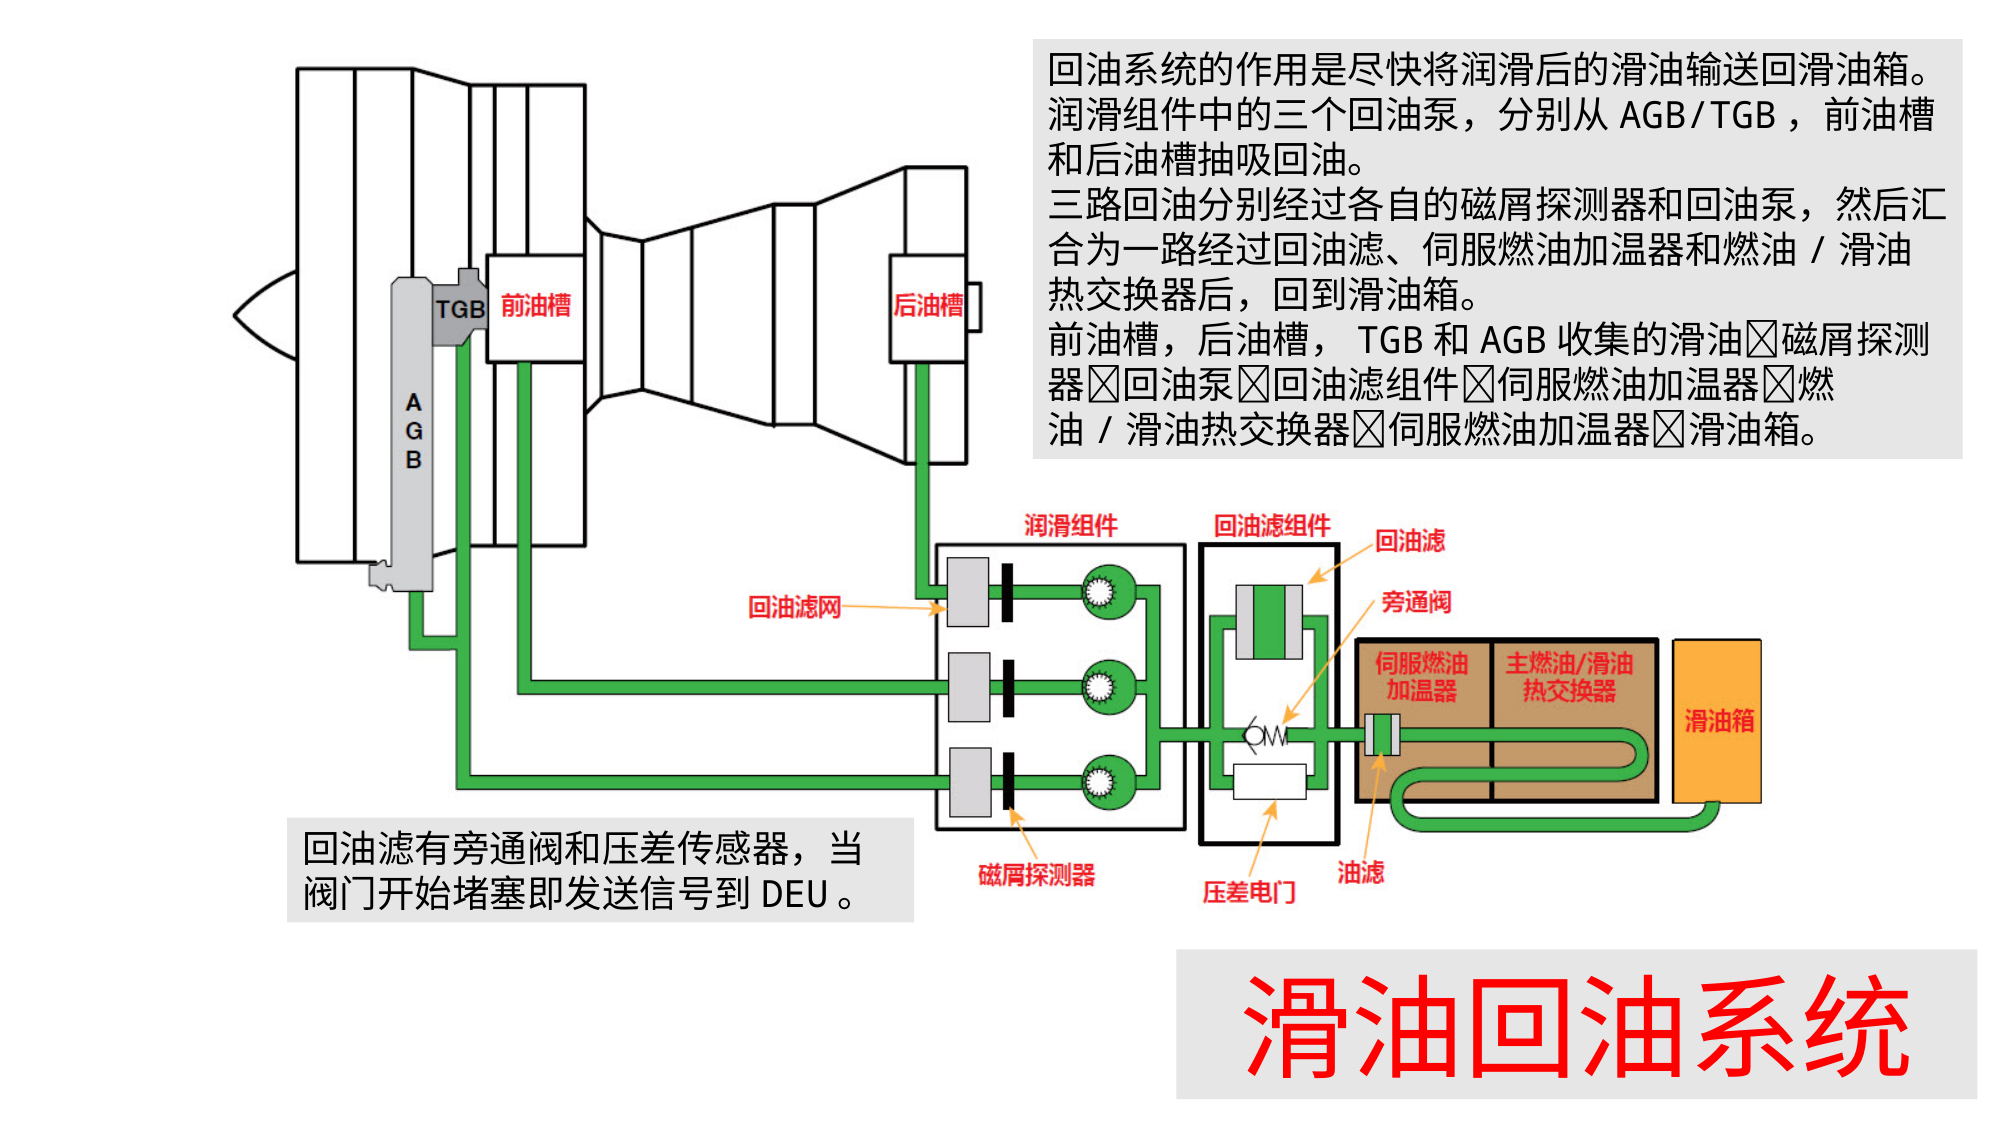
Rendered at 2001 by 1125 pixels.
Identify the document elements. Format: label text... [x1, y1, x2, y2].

text_box 滑油回油系统 [1176, 949, 1978, 1100]
text_box 回油系统的作用是尽快将润滑后的滑油输送回滑油箱。润滑组件中的三个回油泵，分别从AGB/TGB，前油槽和后油槽抽吸回油。 三路回油分别经过各自的磁屑探测器和回油泵，然后汇合为一路经过回油滤、伺服燃油加温器和燃油/滑油热交换器后，回到滑油箱。 前油槽，后油槽，TGB和AGB收集的滑油磁屑探测器回油泵回油滤组件伺服燃油加温器燃油/滑油热交换器伺服燃油加温器滑油箱。 [1032, 39, 1963, 459]
picture [218, 49, 1782, 929]
